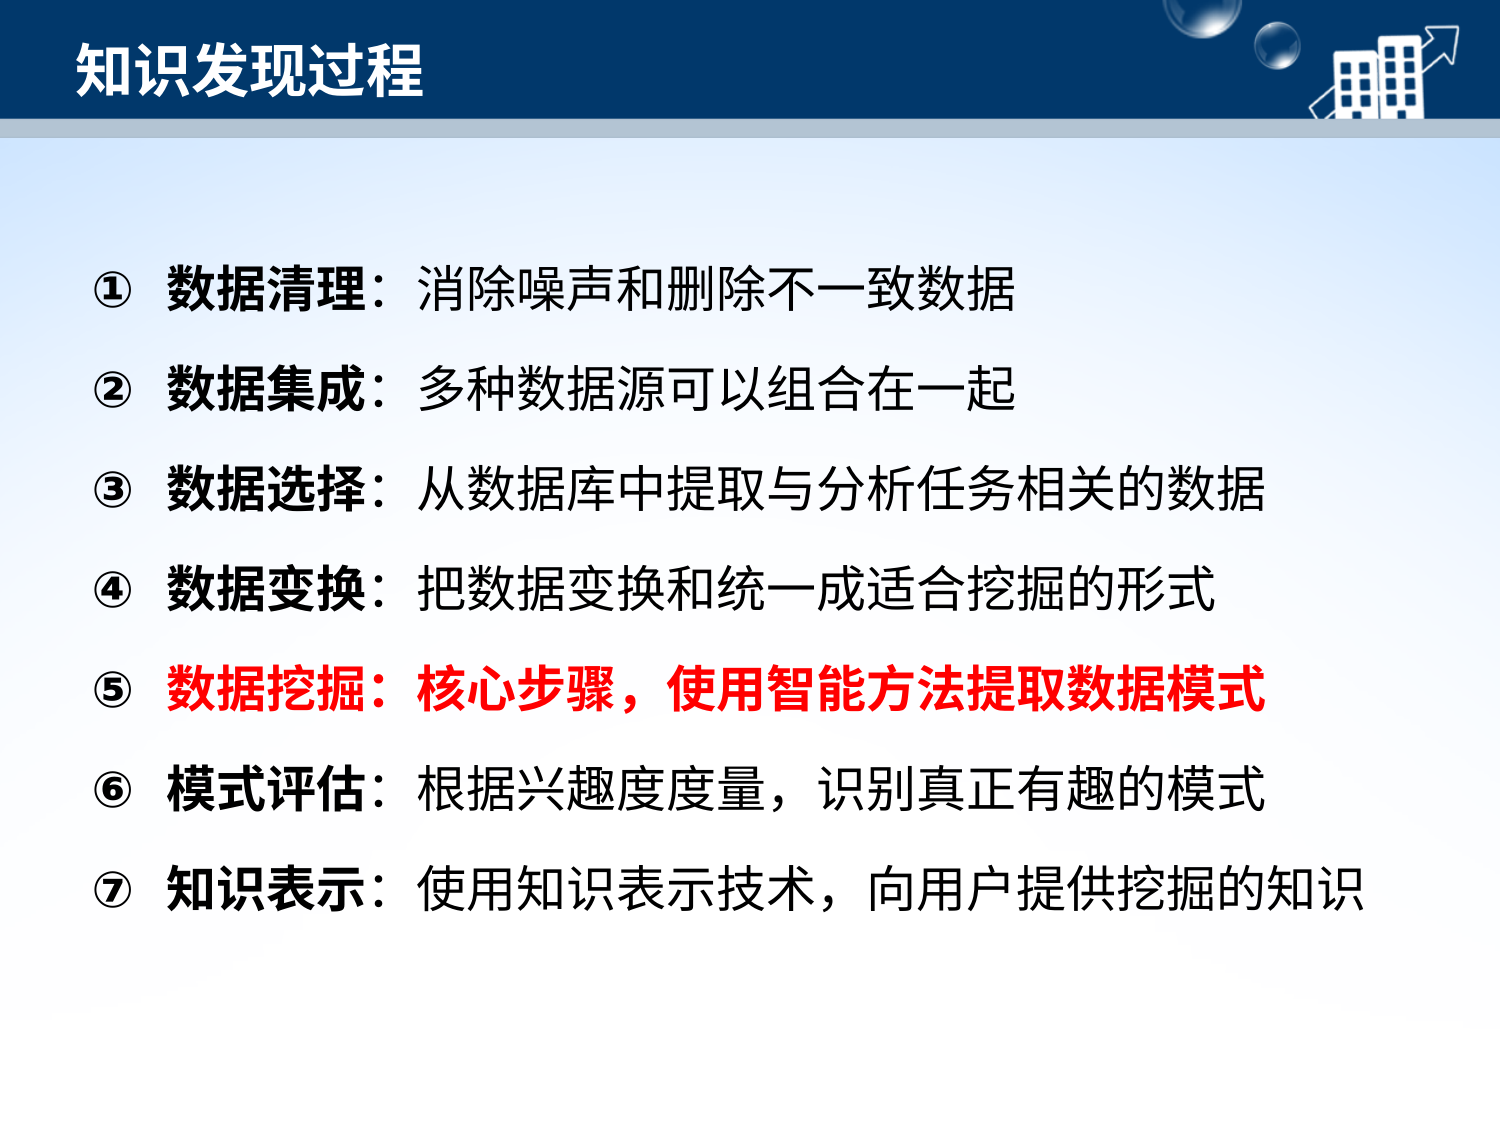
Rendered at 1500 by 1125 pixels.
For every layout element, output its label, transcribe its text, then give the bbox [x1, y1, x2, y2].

picture [0, 0, 1500, 1125]
title 知识发现过程 [60, 26, 1336, 176]
list 数据清理：消除噪声和删除不一致数据 数据集成：多种数据源可以组合在一起 数据选择：从数据库中提取与分析任务相关的数据 数据变换：把数据变换和统一成适合挖掘的形式 数据挖掘：核心步骤，使用智能方法提取数据模式 模式评估：根据兴趣度度量，识别真正有趣的模式 知识表示：使用知识表示技术，向用户提供挖掘的知识 [76, 219, 1456, 1017]
